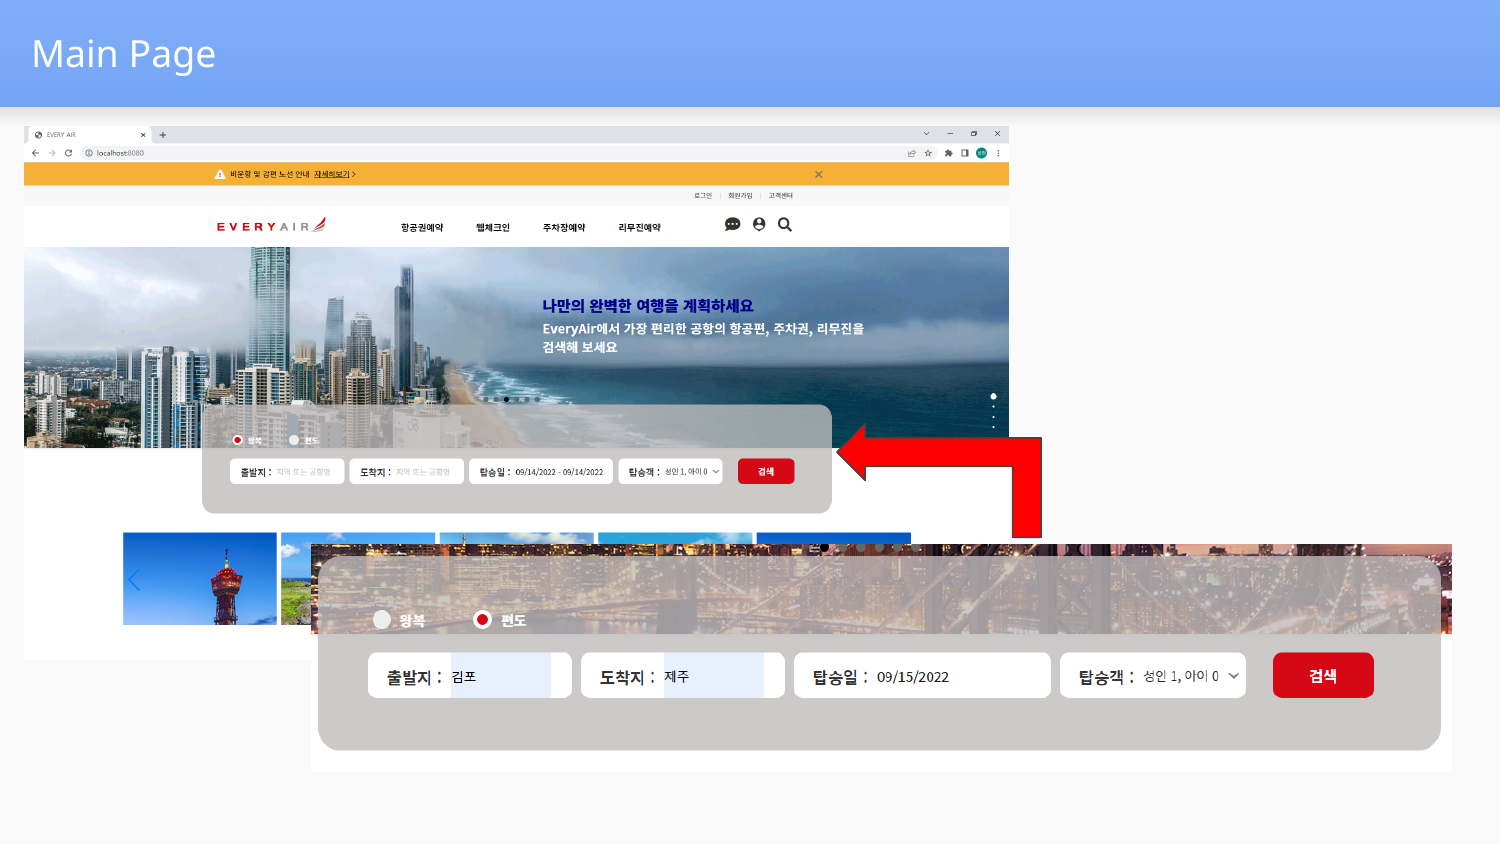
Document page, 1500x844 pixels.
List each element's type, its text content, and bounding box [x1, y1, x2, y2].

picture [24, 126, 1452, 772]
picture [987, 394, 998, 401]
title Main Page [16, 2, 1464, 102]
text_box [1013, 437, 1042, 538]
